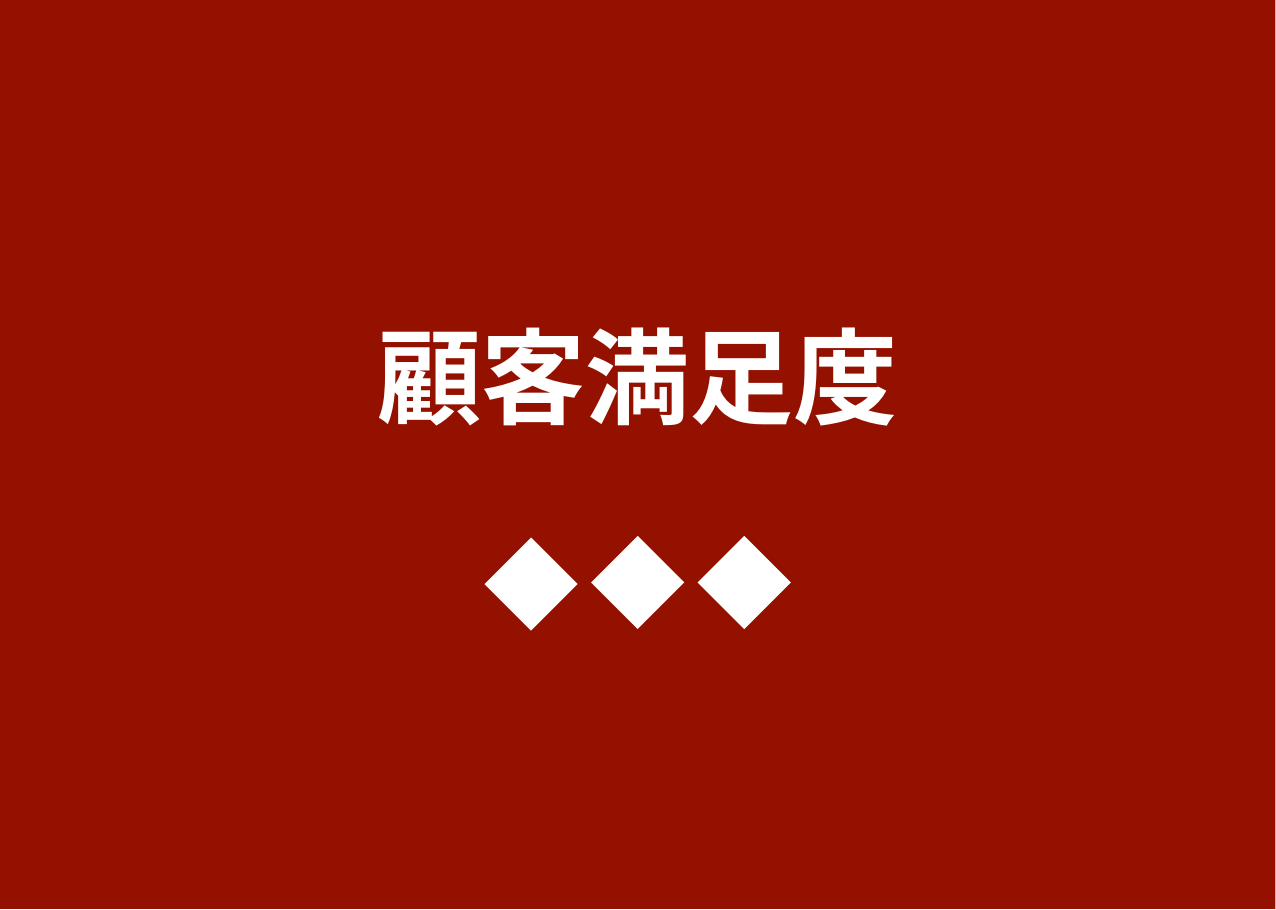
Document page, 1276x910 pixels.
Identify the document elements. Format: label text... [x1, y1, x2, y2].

title 顧客満足度 [117, 253, 1158, 513]
